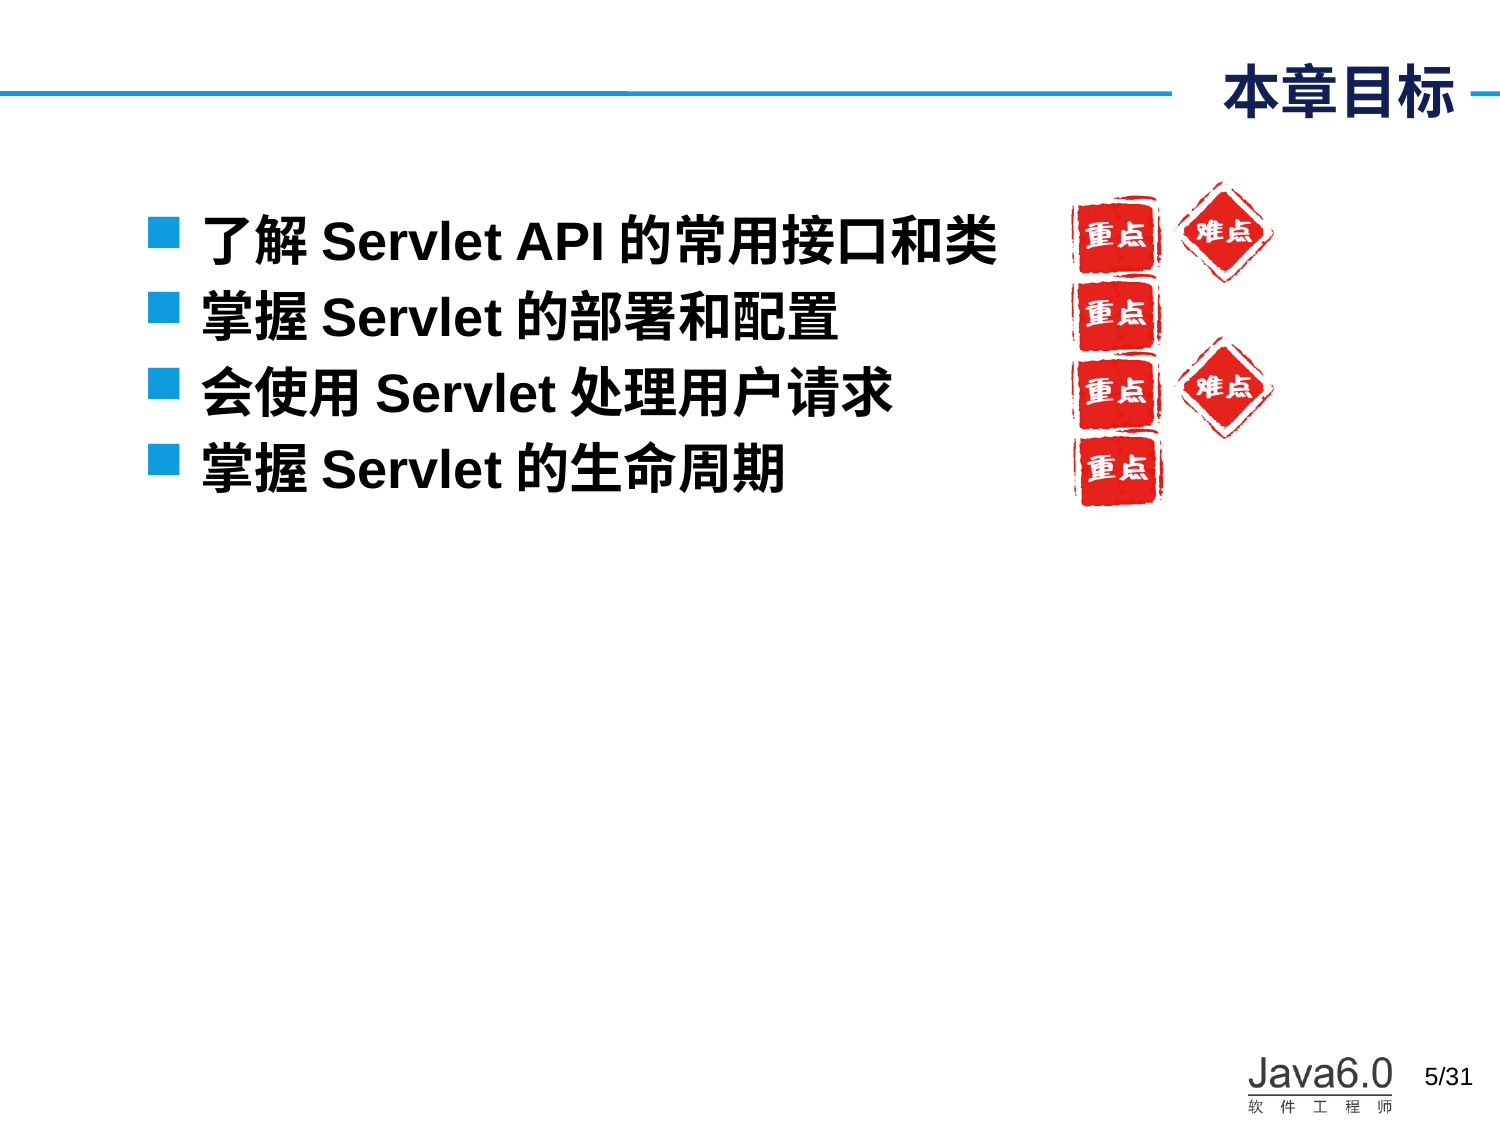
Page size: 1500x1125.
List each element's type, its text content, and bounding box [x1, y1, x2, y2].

slide_number 5/31 [1138, 1053, 1489, 1114]
picture [1054, 172, 1278, 525]
title 本章目标 [1171, 46, 1471, 133]
list 了解Servlet API的常用接口和类 掌握Servlet的部署和配置 会使用Servlet处理用户请求 掌握Servlet的生命周期 [128, 199, 1383, 1043]
